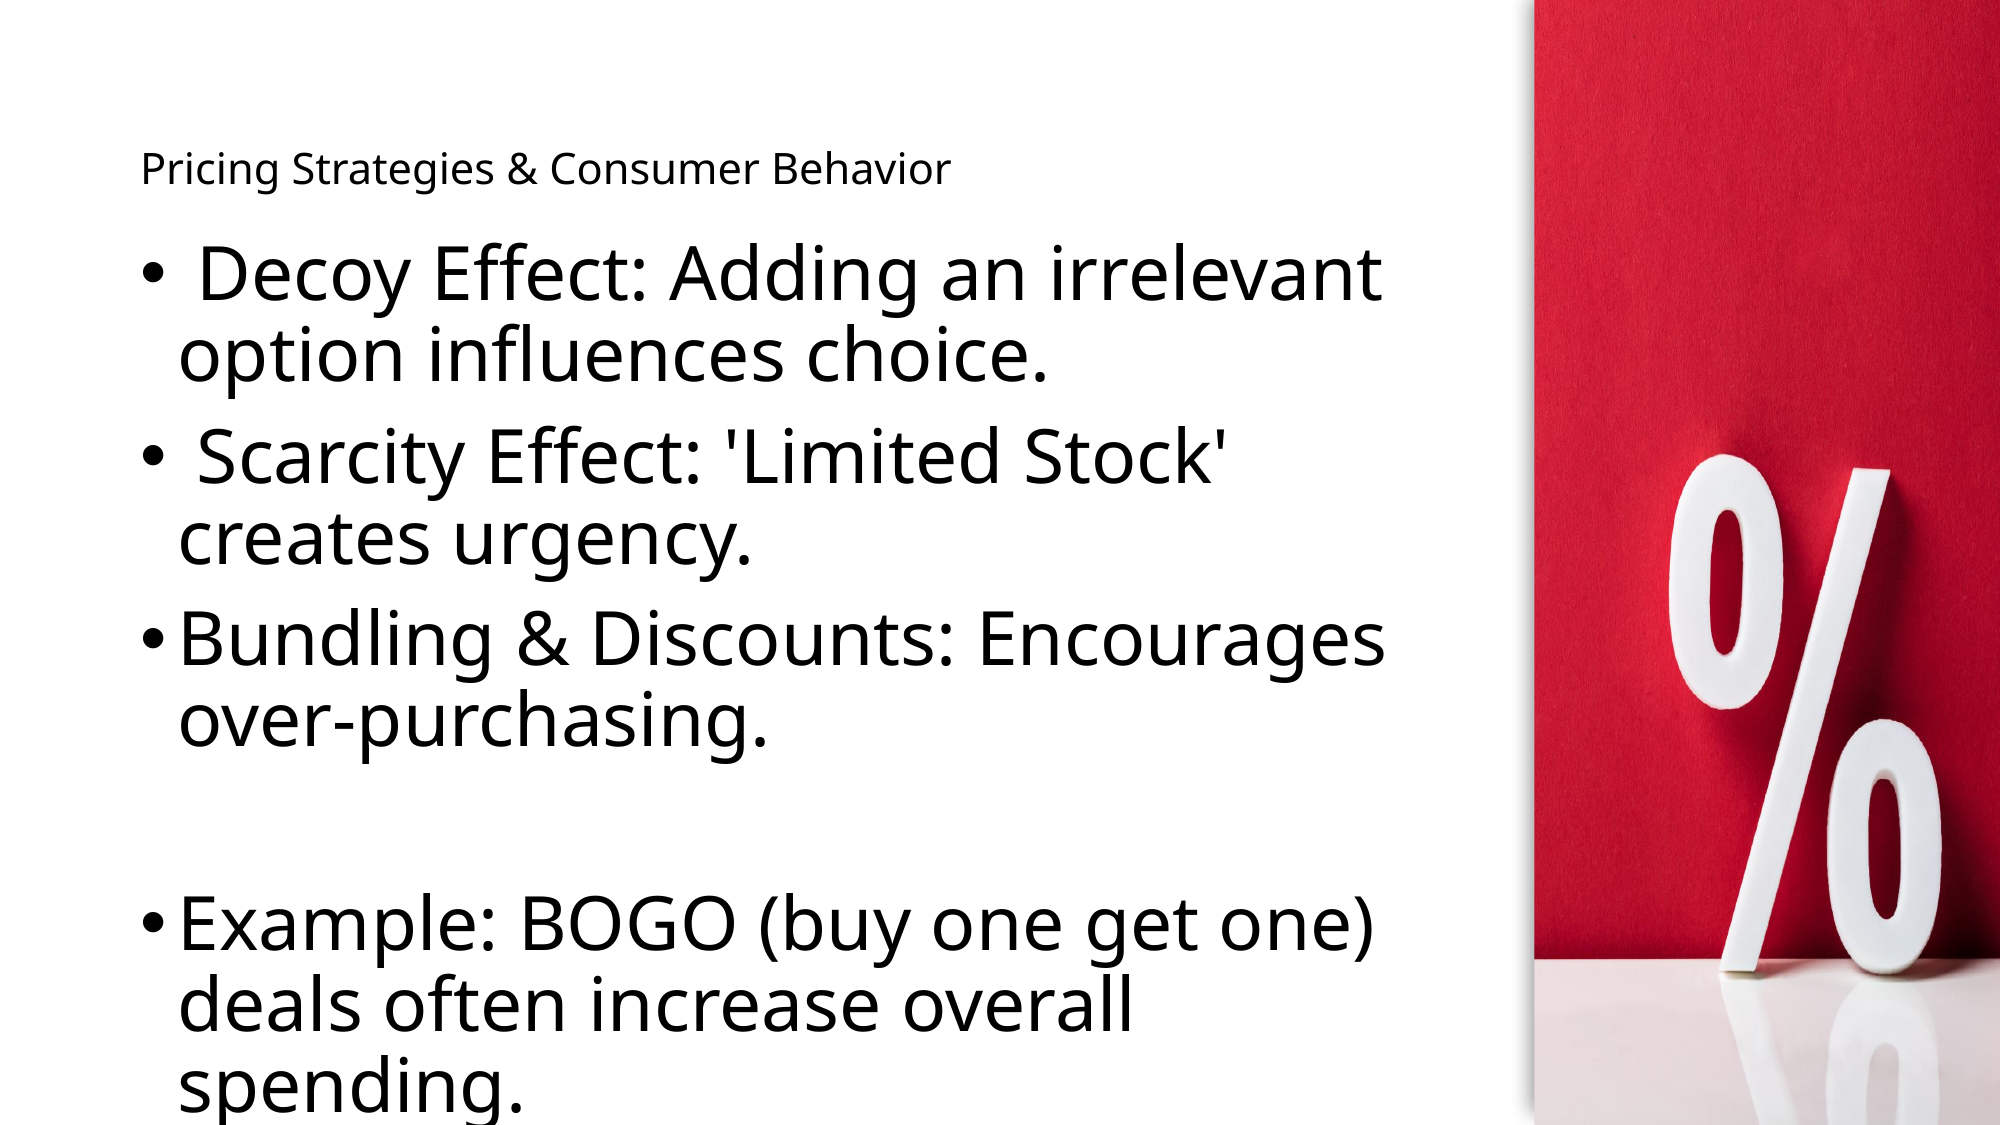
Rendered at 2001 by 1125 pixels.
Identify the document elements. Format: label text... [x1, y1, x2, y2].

title Pricing Strategies & Consumer Behavior [124, 125, 1000, 216]
list Decoy Effect: Adding an irrelevant option influences choice. Scarcity Effect: 'Limited Stock' creates urgency. Bundling & Discounts: Encourages over-purchasing. Example: BOGO (buy one get one) deals often increase overall spending. [124, 340, 1507, 1024]
picture [1533, 0, 2000, 1125]
text_box [0, 0, 1532, 1125]
